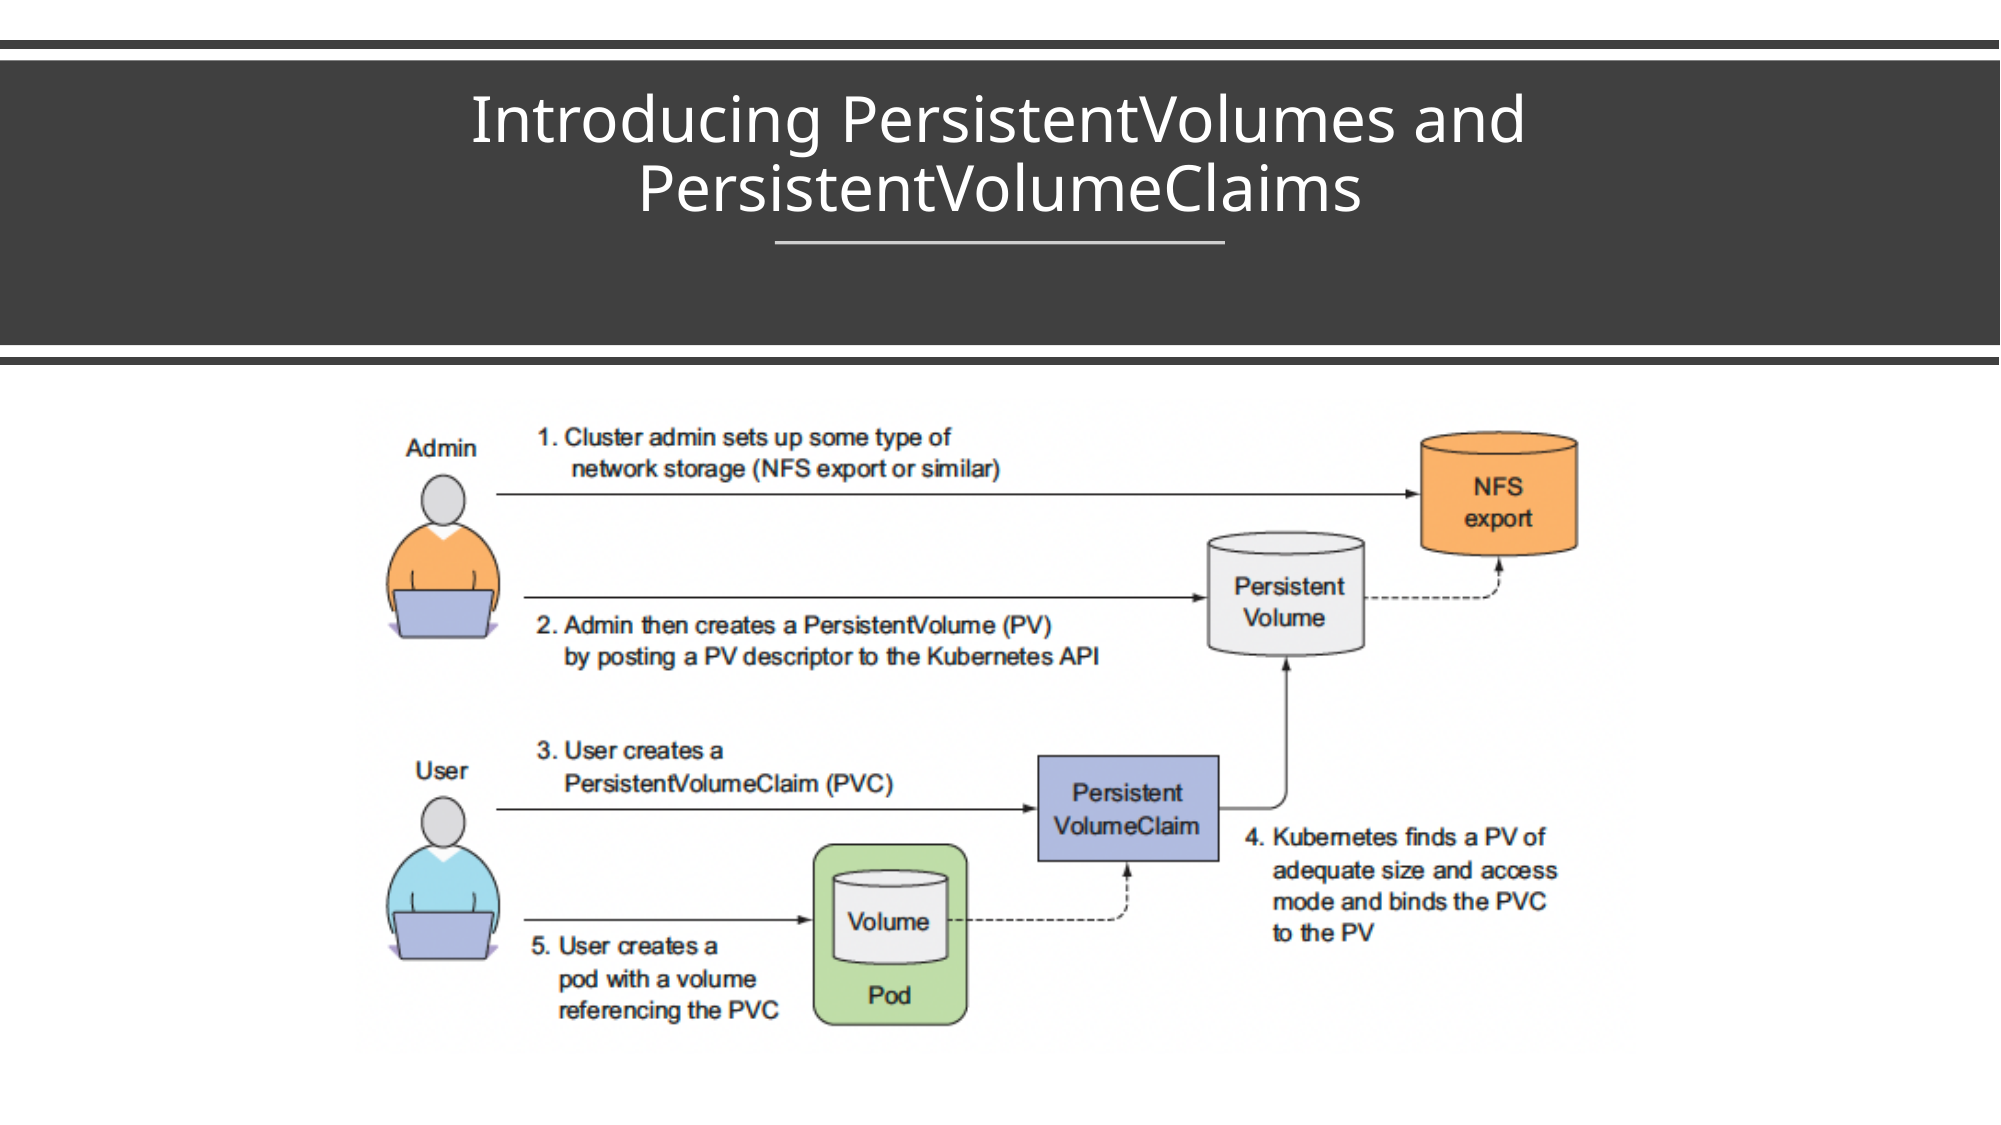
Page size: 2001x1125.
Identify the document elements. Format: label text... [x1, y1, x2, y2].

text_box [0, 59, 2000, 346]
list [355, 398, 1636, 1054]
title Introducing PersistentVolumes and PersistentVolumeClaims [86, 80, 1914, 233]
